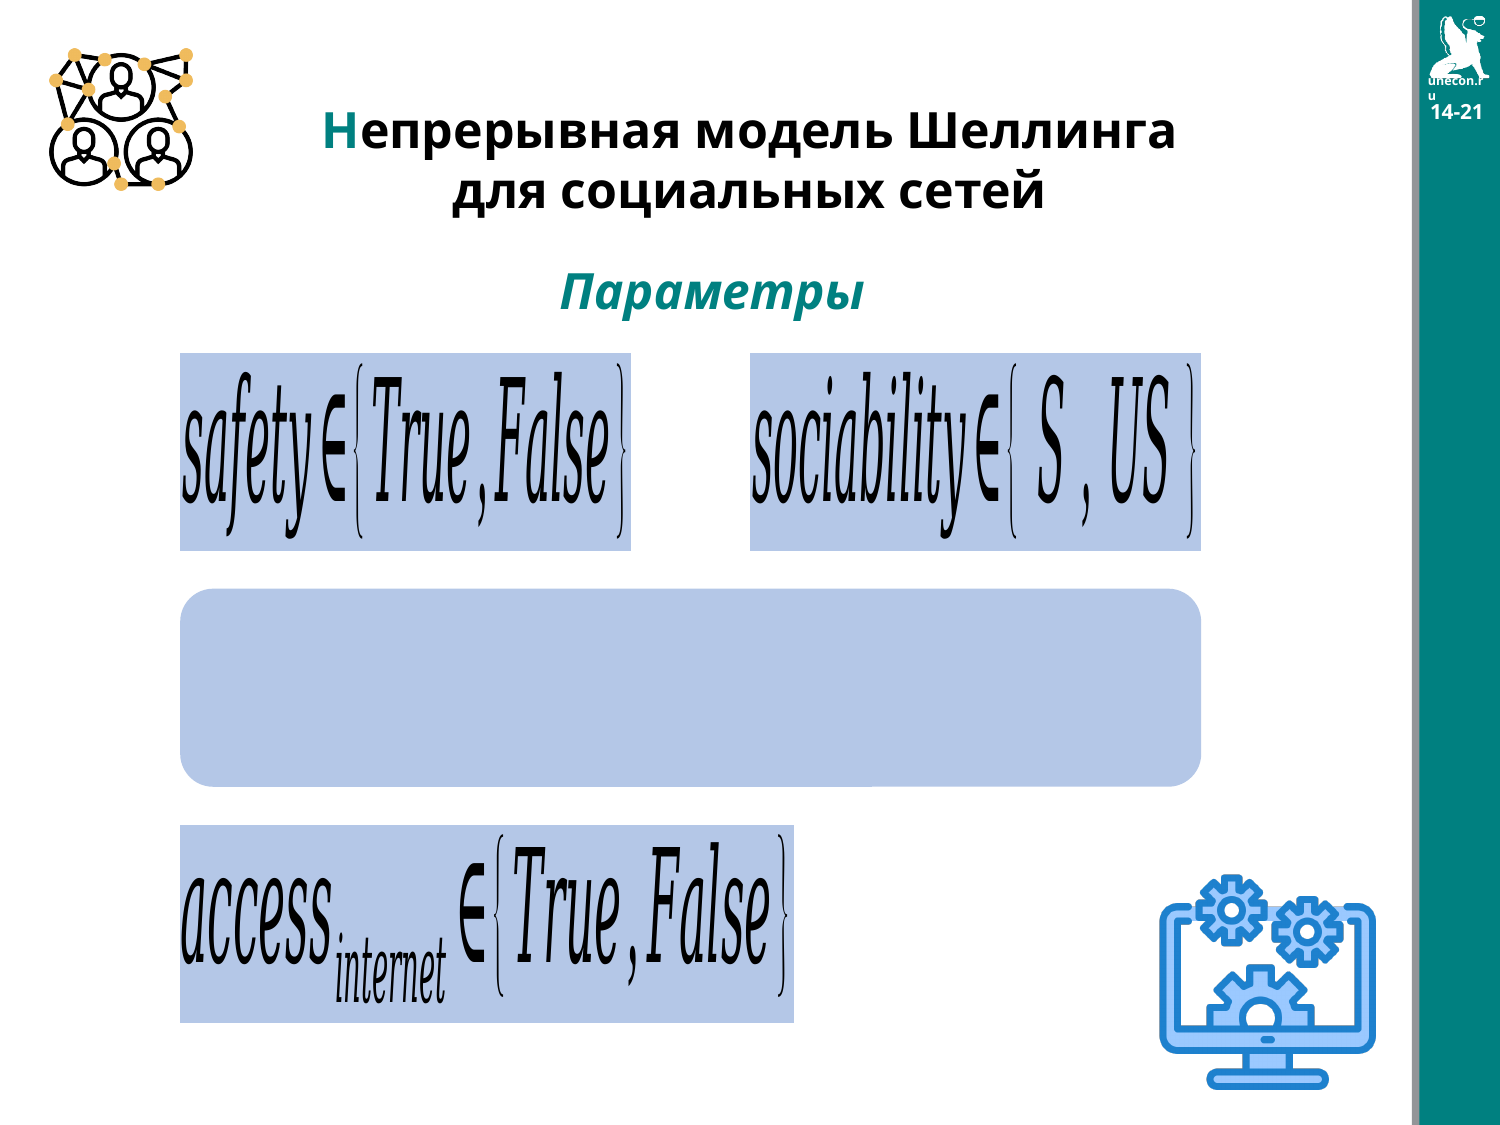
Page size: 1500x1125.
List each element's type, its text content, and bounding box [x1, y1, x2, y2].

text_box Непрерывная модель Шеллинга для социальных сетей [307, 90, 1193, 226]
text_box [1411, 0, 1500, 1125]
picture [1152, 867, 1383, 1097]
picture [49, 48, 193, 191]
text_box Параметры [544, 252, 931, 328]
